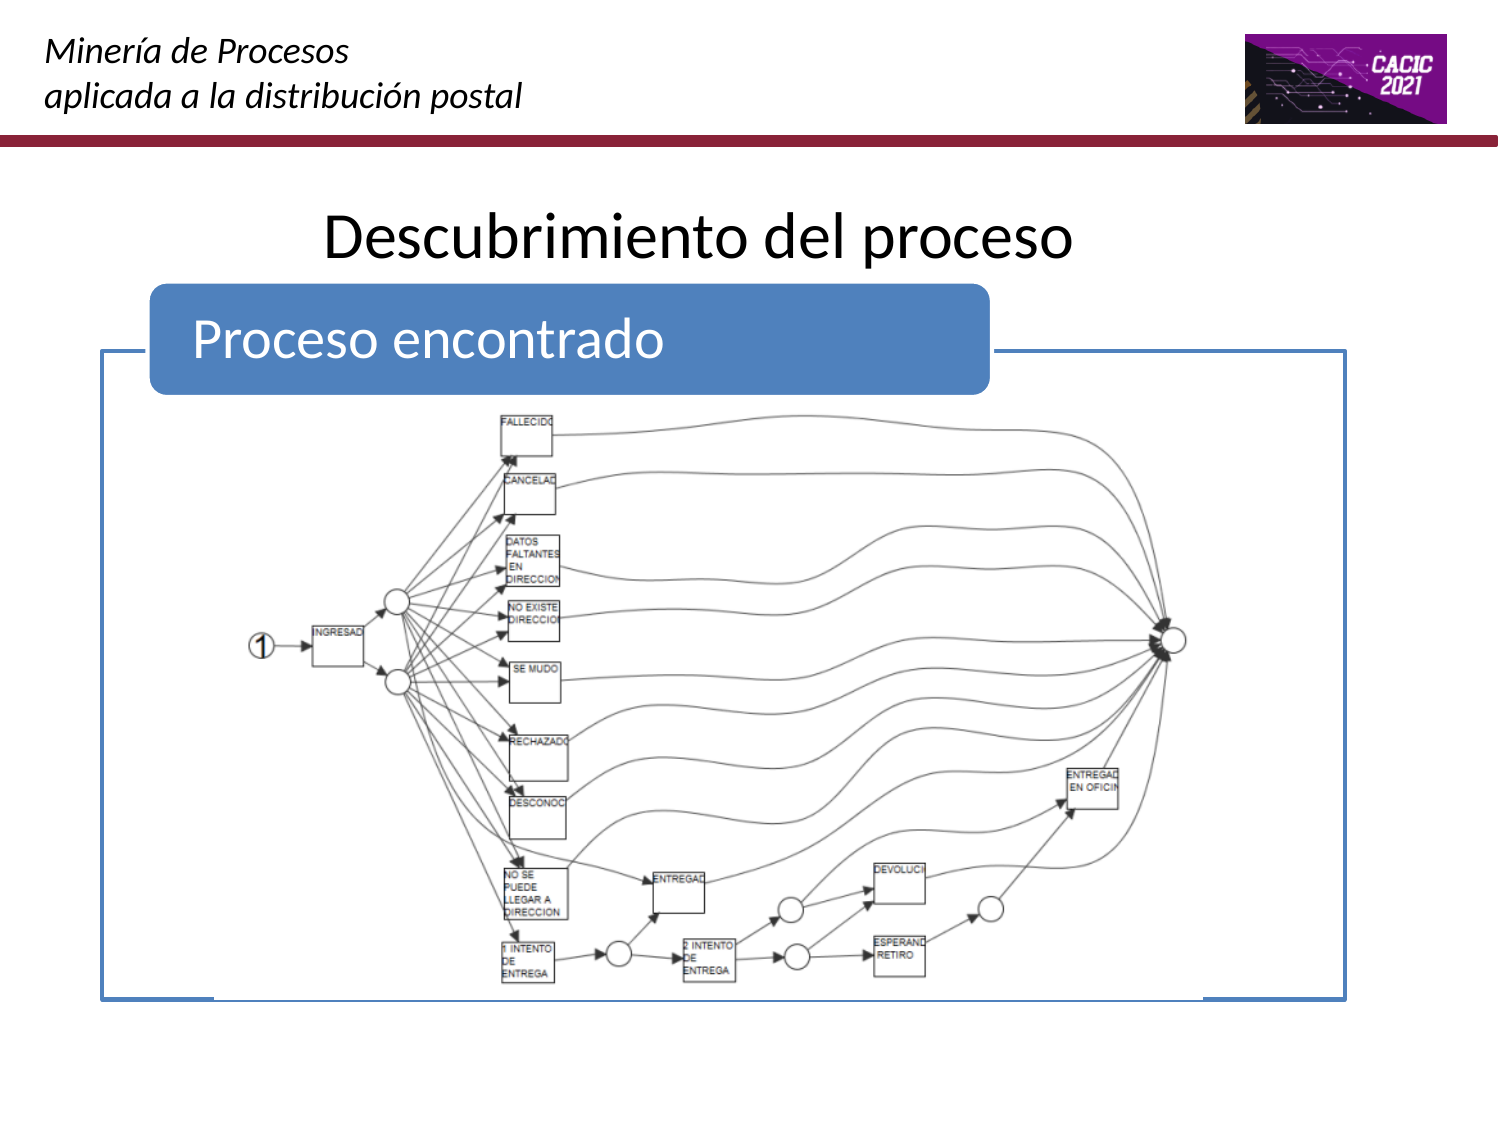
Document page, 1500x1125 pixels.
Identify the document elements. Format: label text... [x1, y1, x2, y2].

picture [1245, 34, 1447, 124]
text_box Minería de Procesos aplicada a la distribución postal [29, 19, 998, 124]
text_box Descubrimiento del proceso [76, 184, 1322, 279]
text_box [0, 137, 1497, 145]
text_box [97, 243, 1353, 1000]
picture [214, 399, 1203, 1000]
